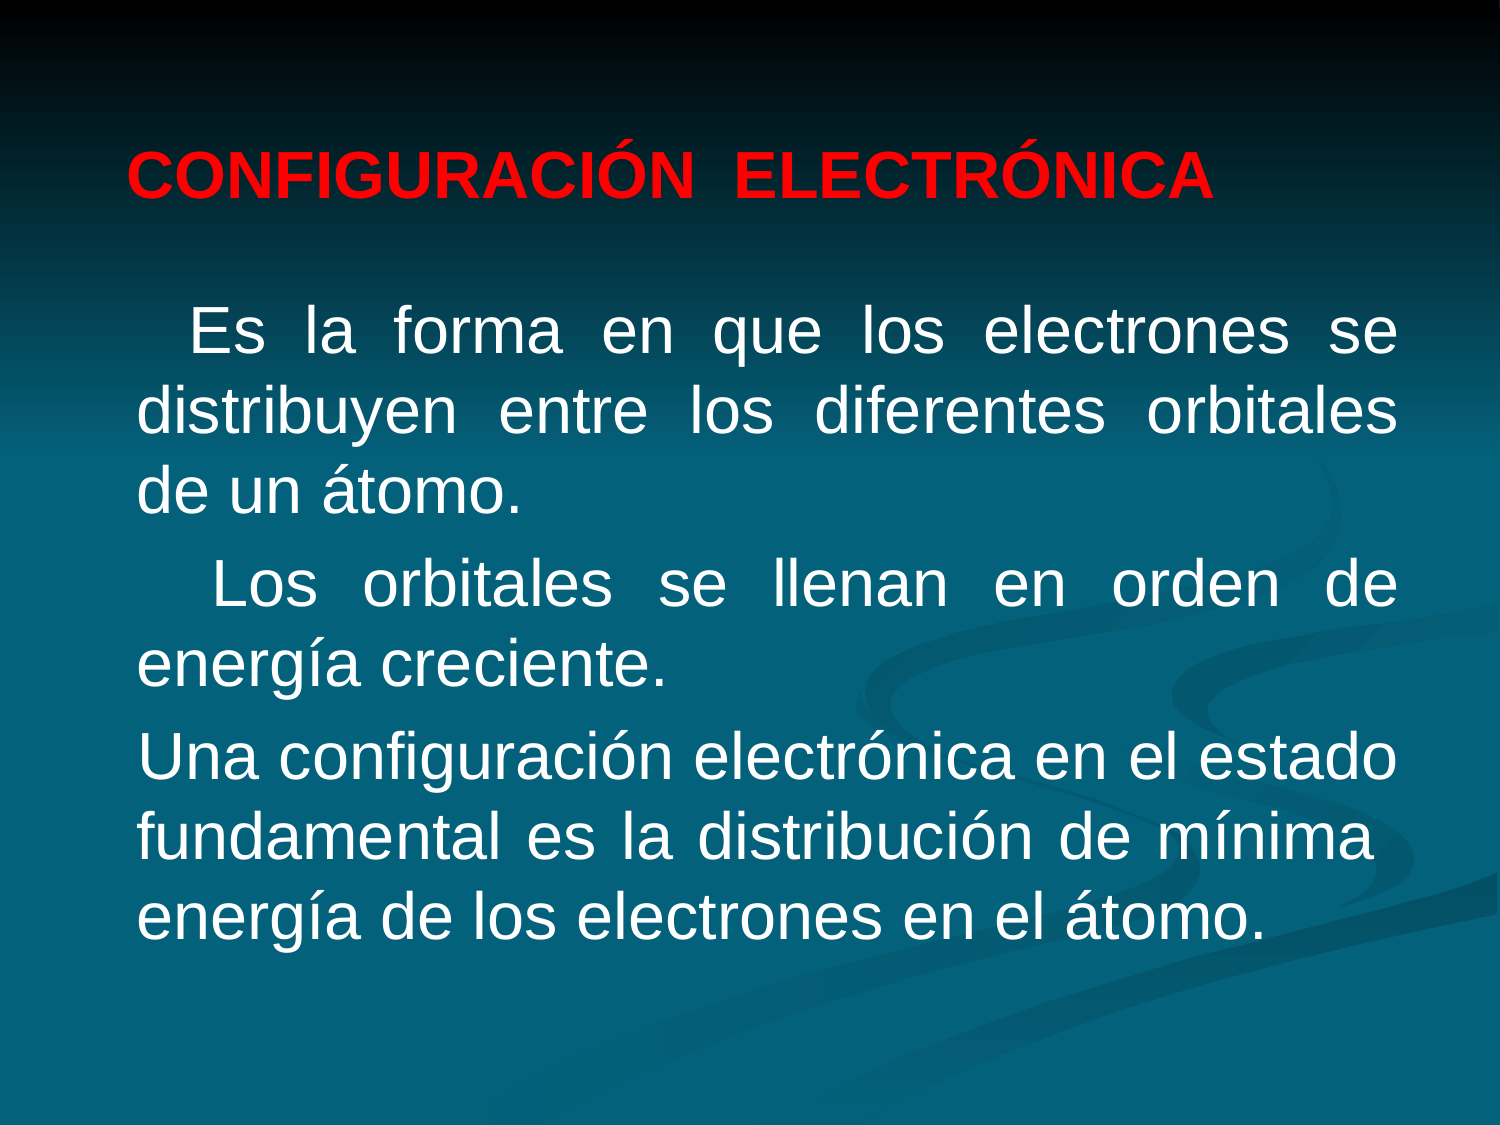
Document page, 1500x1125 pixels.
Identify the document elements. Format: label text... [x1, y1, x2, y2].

title CONFIGURACIÓN ELECTRÓNICA [0, 77, 1500, 266]
list Es la forma en que los electrones se distribuyen entre los diferentes orbitales de un átomo. Los orbitales se llenan en orden de energía creciente. Una configuración electrónica en el estado fundamental es la distribución de mínima energía de los electrones en el átomo. [64, 278, 1416, 1024]
